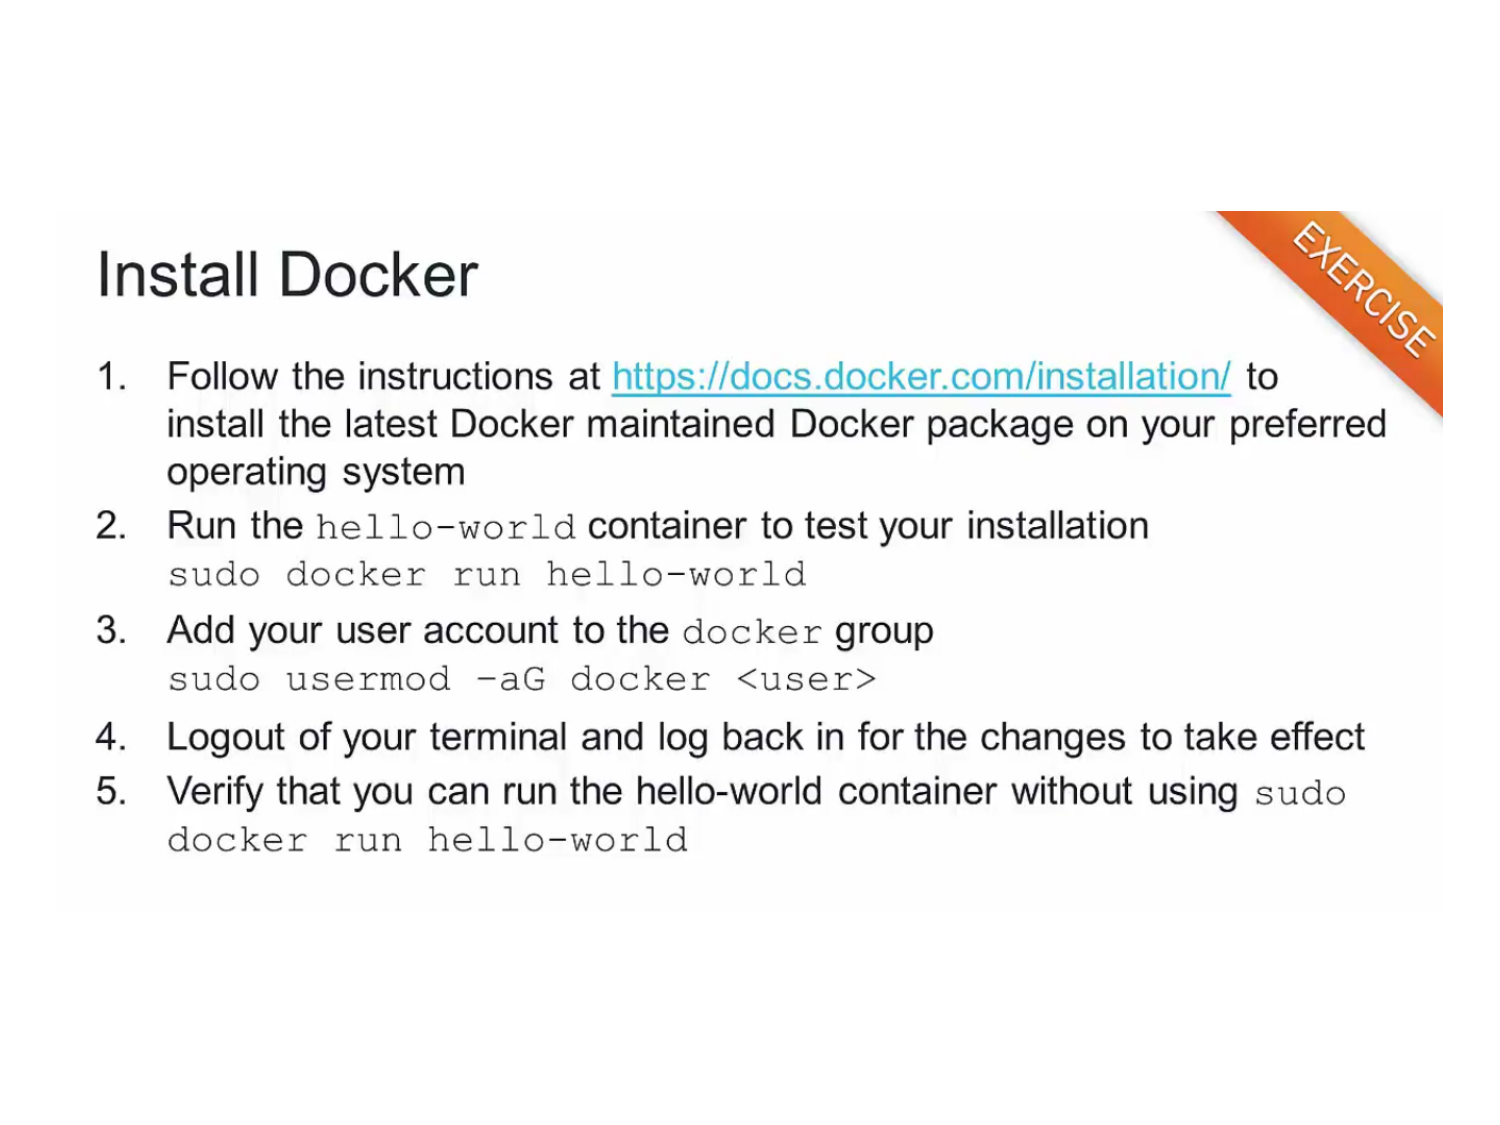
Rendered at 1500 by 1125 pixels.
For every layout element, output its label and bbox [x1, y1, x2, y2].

picture [57, 211, 1443, 914]
